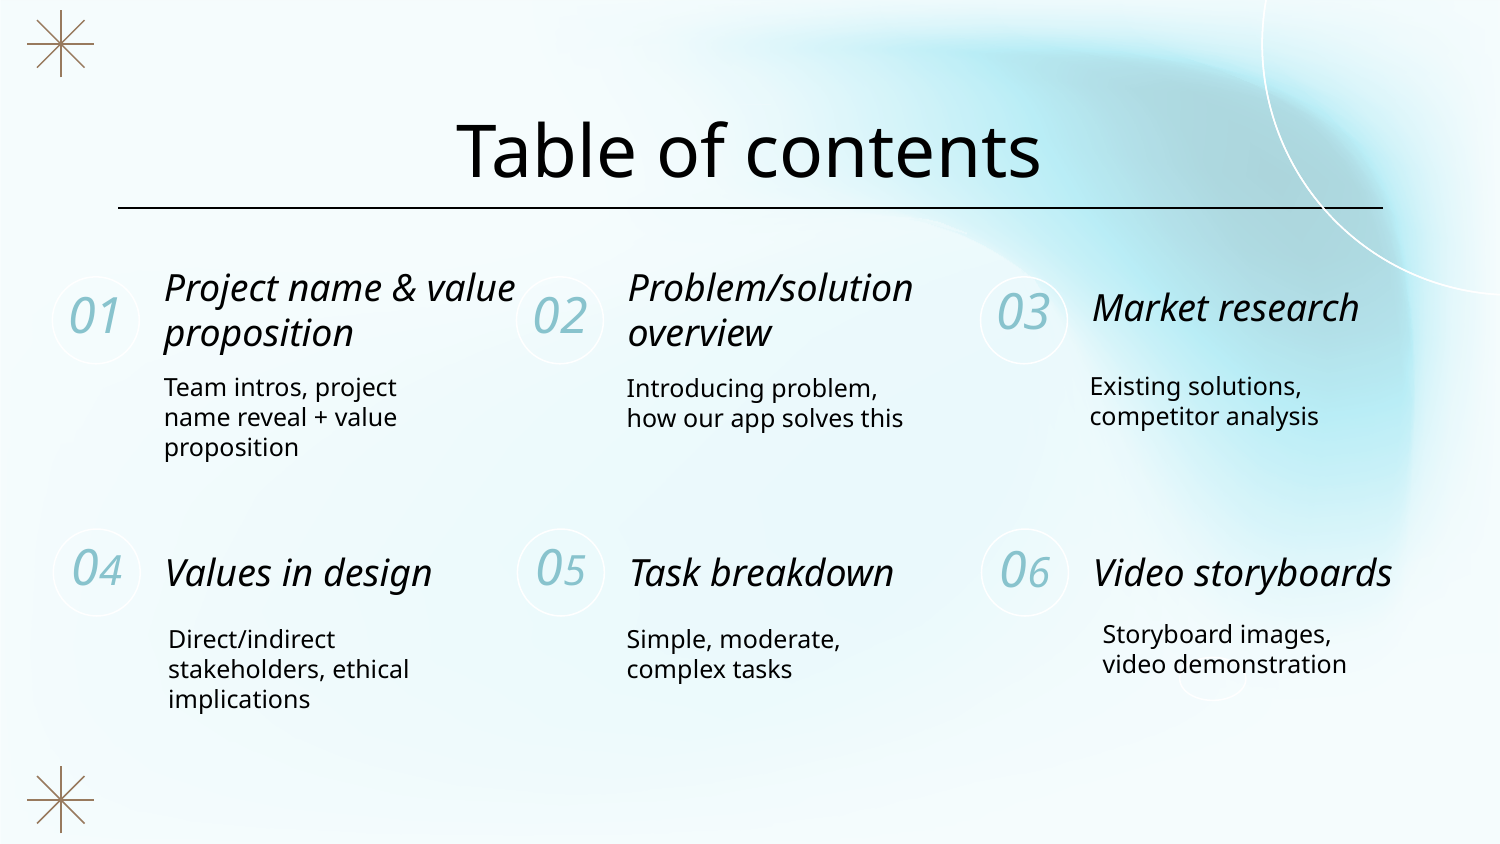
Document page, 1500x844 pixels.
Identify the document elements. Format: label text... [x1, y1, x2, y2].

text_box Introducing problem, how our app solves this [611, 357, 926, 452]
text_box Storyboard images, video demonstration [1087, 603, 1402, 698]
text_box 03 [967, 253, 1081, 367]
text_box Existing solutions, competitor analysis [1074, 355, 1389, 451]
text_box Direct/indirect stakeholders, ethical implications [153, 608, 504, 704]
text_box Problem/solution overview [612, 282, 996, 370]
text_box Market research [1076, 257, 1461, 345]
text_box [1262, 0, 1500, 295]
text_box Values in design [149, 522, 504, 609]
title Table of contents [118, 89, 1321, 207]
text_box 04 [40, 509, 154, 622]
text_box Video storyboards [1077, 522, 1462, 609]
text_box Project name & value proposition [148, 282, 503, 370]
text_box 02 [503, 256, 617, 370]
text_box Simple, moderate, complex tasks [611, 609, 926, 704]
text_box 06 [968, 510, 1082, 624]
text_box Team intros, project name reveal + value proposition [148, 356, 463, 452]
text_box 01 [39, 256, 153, 370]
text_box Task breakdown [613, 522, 997, 610]
text_box 05 [504, 509, 618, 622]
